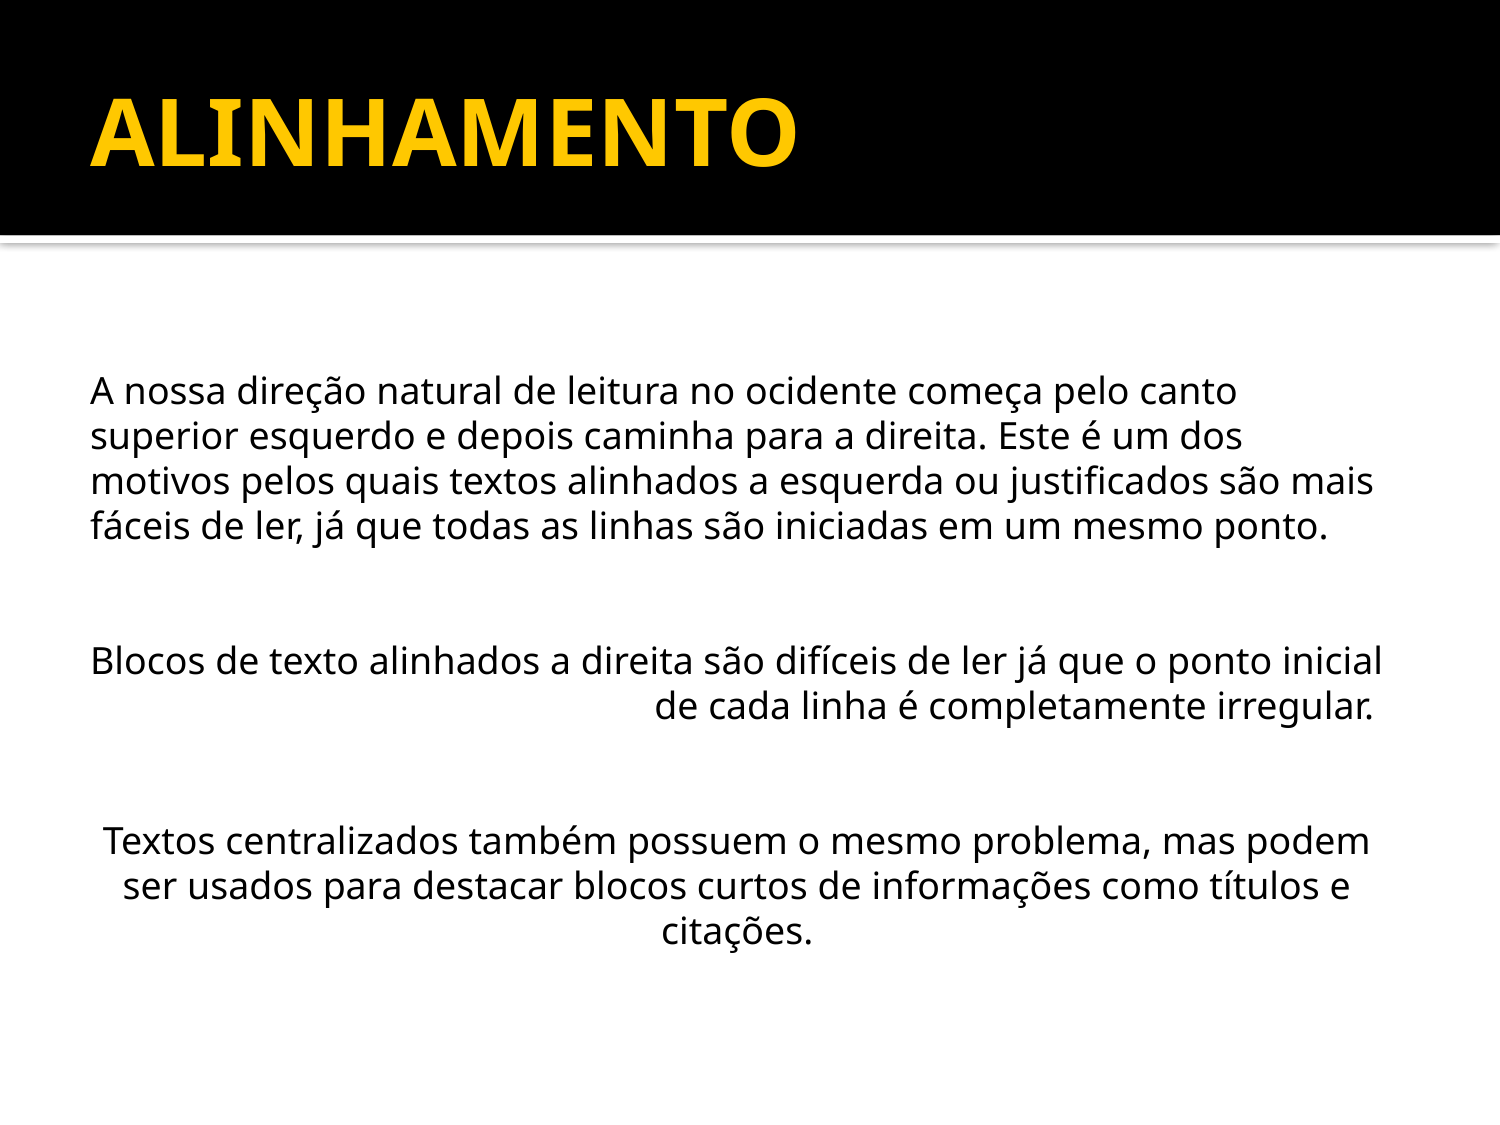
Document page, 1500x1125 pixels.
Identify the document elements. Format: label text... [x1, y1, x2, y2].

text_box A nossa direção natural de leitura no ocidente começa pelo canto superior esquerdo e depois caminha para a direita. Este é um dos motivos pelos quais textos alinhados a esquerda ou justificados são mais fáceis de ler, já que todas as linhas são iniciadas em um mesmo ponto. Blocos de texto alinhados a direita são difíceis de ler já que o ponto inicial de cada linha é completamente irregular. Textos centralizados também possuem o mesmo problema, mas podem ser usados para destacar blocos curtos de informações como títulos e citações. [74, 314, 1400, 921]
title ALINHAMENTO [75, 26, 1425, 231]
